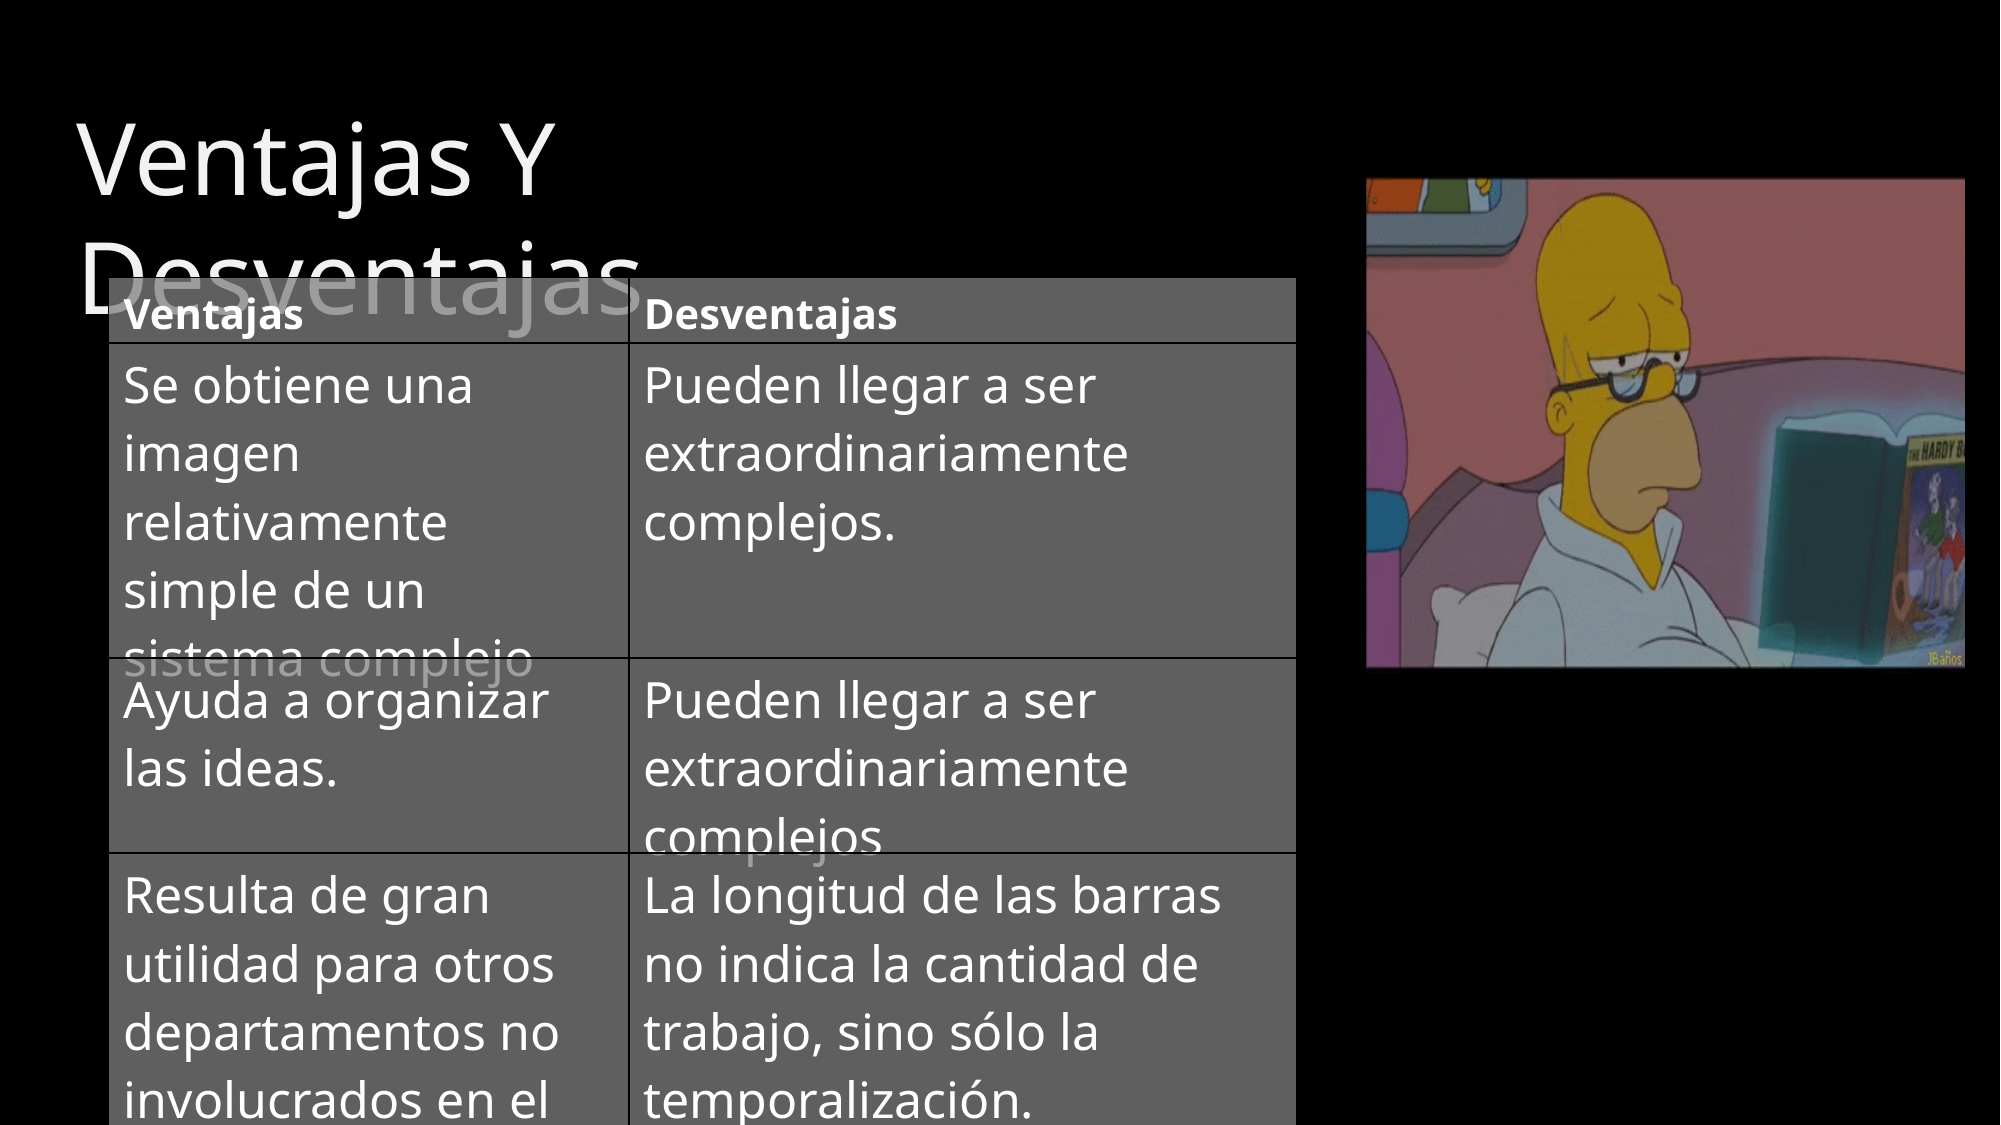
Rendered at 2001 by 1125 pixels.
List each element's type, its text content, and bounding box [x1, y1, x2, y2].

table_cell Pueden llegar a ser extraordinariamente complejos. [630, 344, 1296, 562]
table_header Desventajas [630, 278, 1296, 342]
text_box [0, 562, 2000, 1125]
text_box Ventajas Y Desventajas [61, 87, 1117, 343]
table_cell Se obtiene una imagen relativamente simple de un sistema complejo [109, 344, 628, 562]
picture [1366, 173, 1965, 674]
table_header Ventajas [109, 278, 628, 342]
